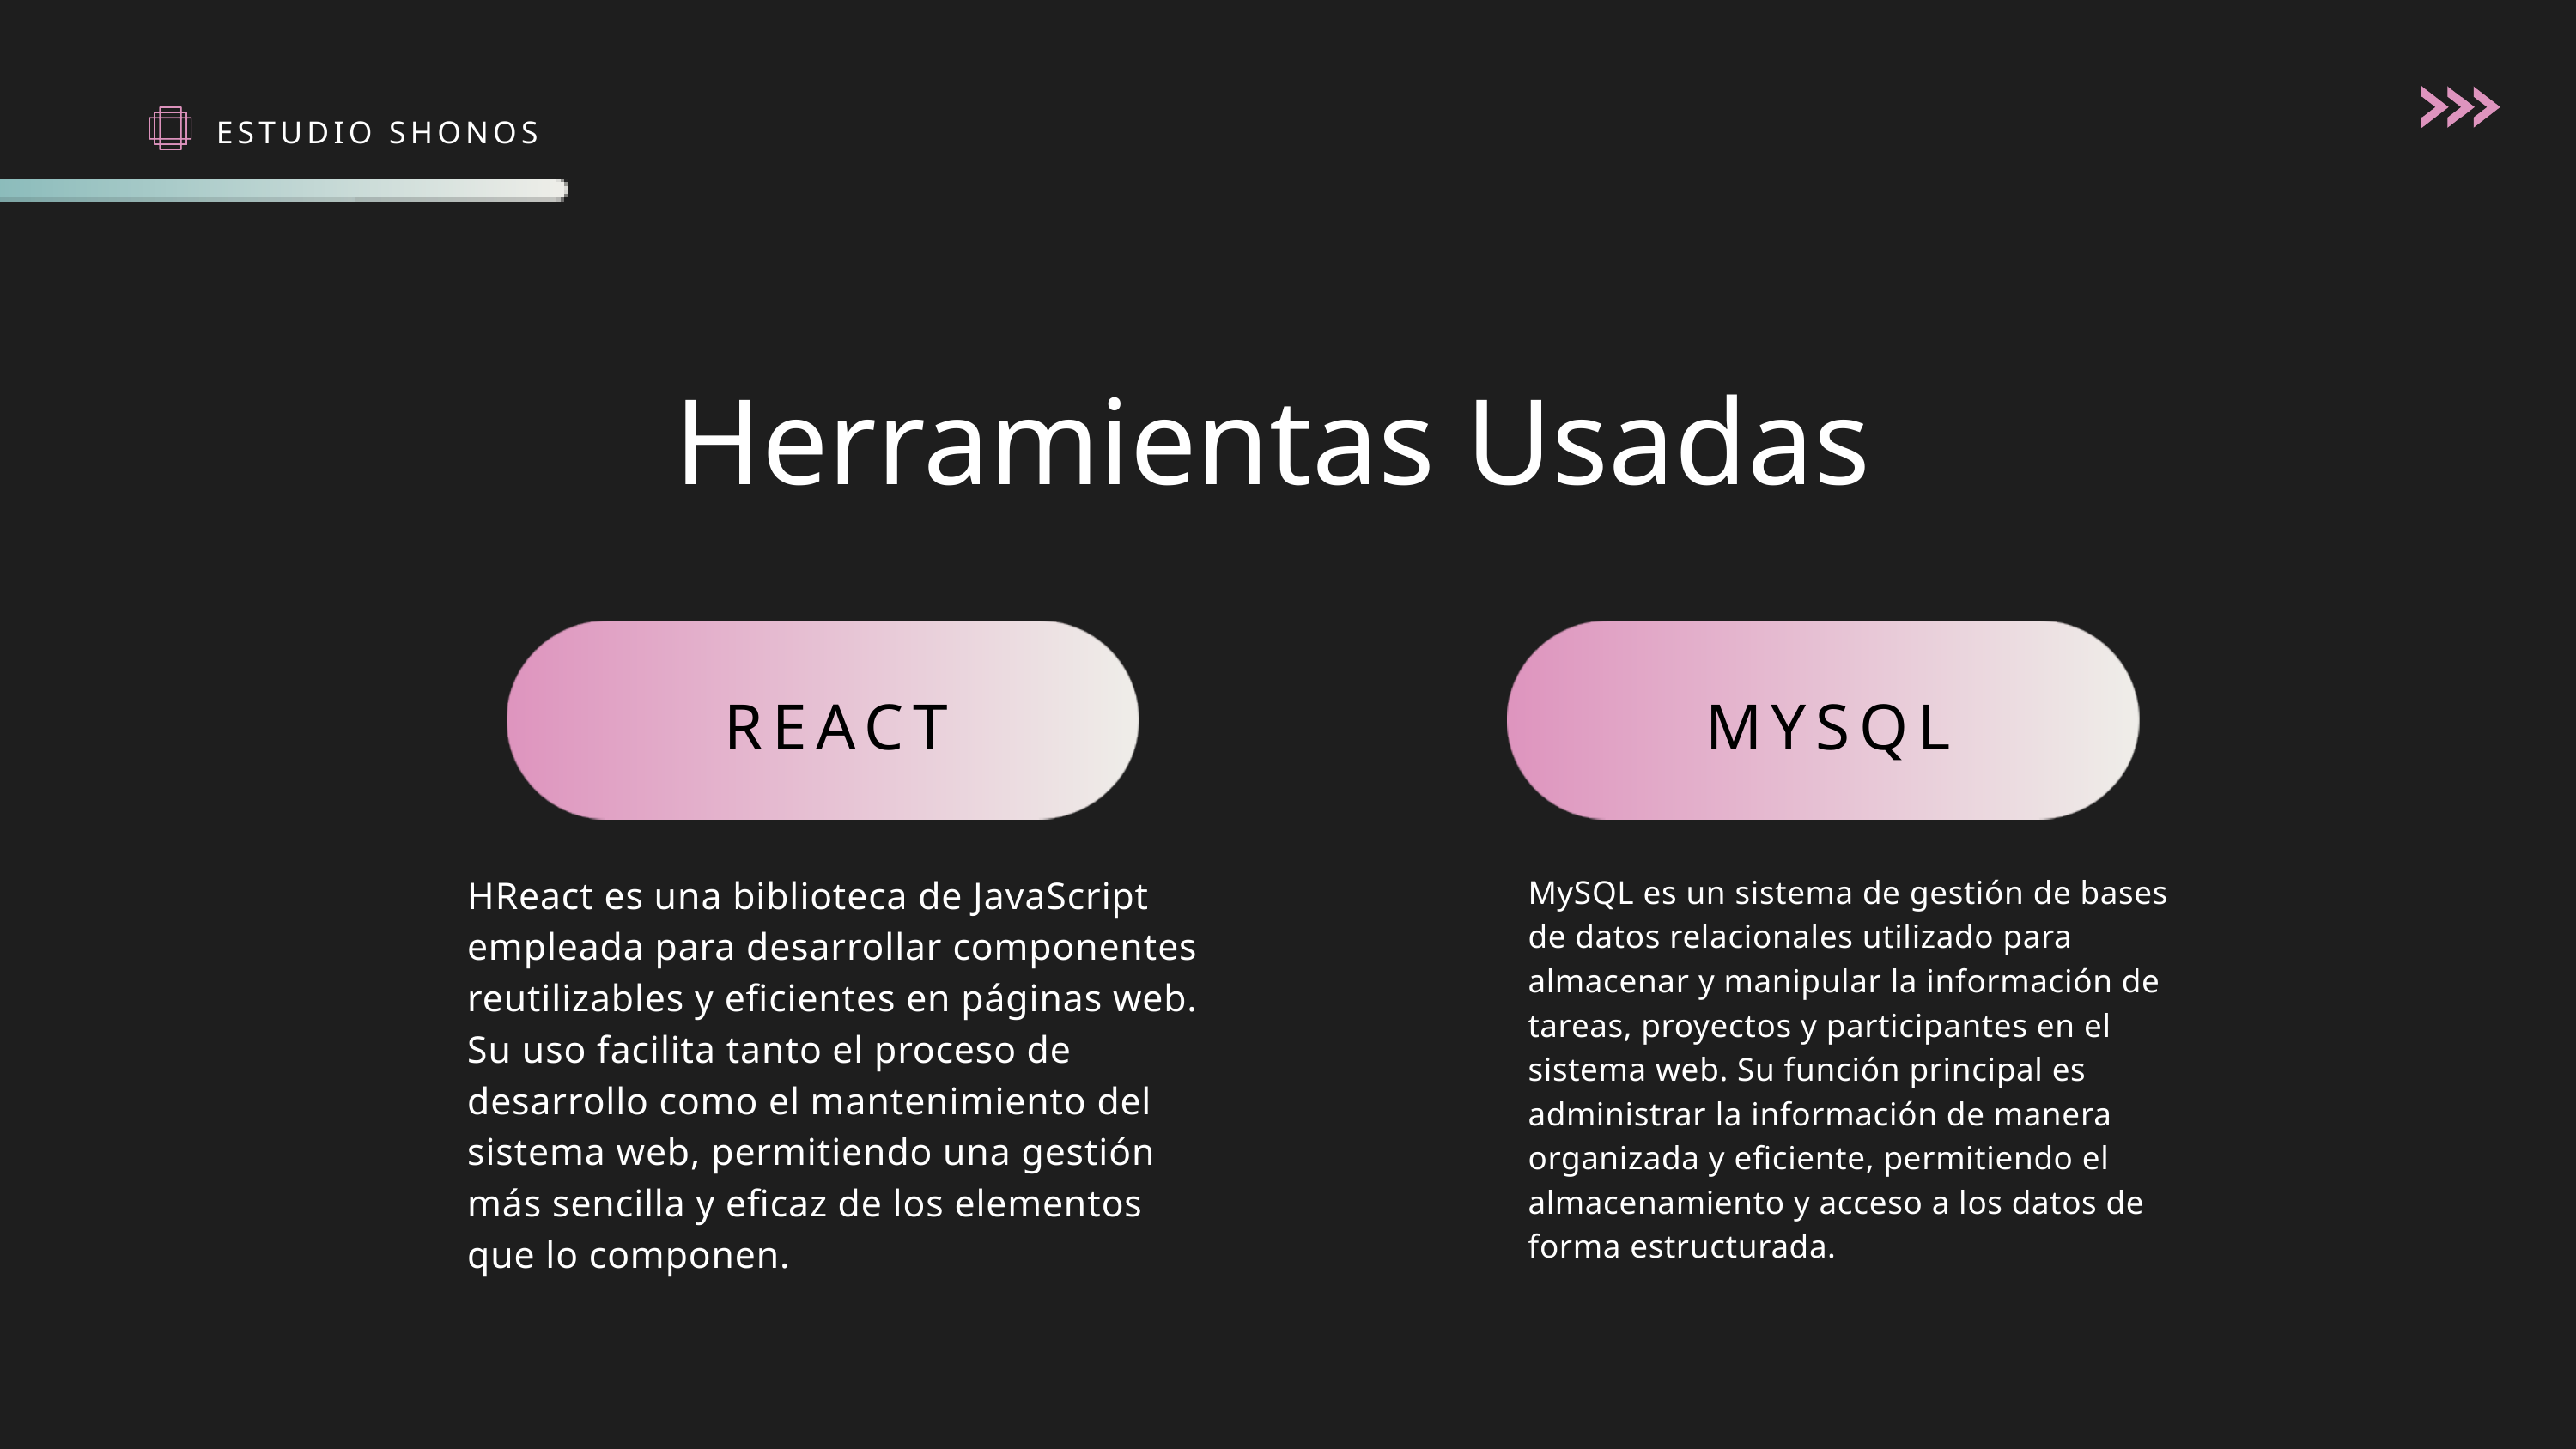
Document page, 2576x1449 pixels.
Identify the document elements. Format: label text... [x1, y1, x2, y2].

text_box [2421, 86, 2500, 129]
text_box REACT [507, 675, 1165, 763]
text_box [0, 179, 568, 202]
text_box [507, 763, 1139, 820]
text_box HReact es una biblioteca de JavaScript empleada para desarrollar componentes reutilizables y eficientes en páginas web. Su uso facilita tanto el proceso de desarrollo como el mantenimiento del sistema web, permitiendo una gestión más sencilla y eficaz de los elementos que lo componen. [467, 864, 1223, 1276]
text_box [149, 106, 192, 150]
text_box ESTUDIO SHONOS [216, 116, 644, 150]
text_box MySQL es un sistema de gestión de bases de datos relacionales utilizado para almacenar y manipular la información de tareas, proyectos y participantes en el sistema web. Su función principal es administrar la información de manera organizada y eficiente, permitiendo el almacenamiento y acceso a los datos de forma estructurada. [1528, 866, 2171, 1264]
text_box [507, 621, 1139, 675]
text_box Herramientas Usadas [375, 343, 2171, 509]
text_box [1507, 621, 2140, 675]
text_box MYSQL [1507, 675, 2149, 763]
text_box [1507, 763, 2140, 820]
